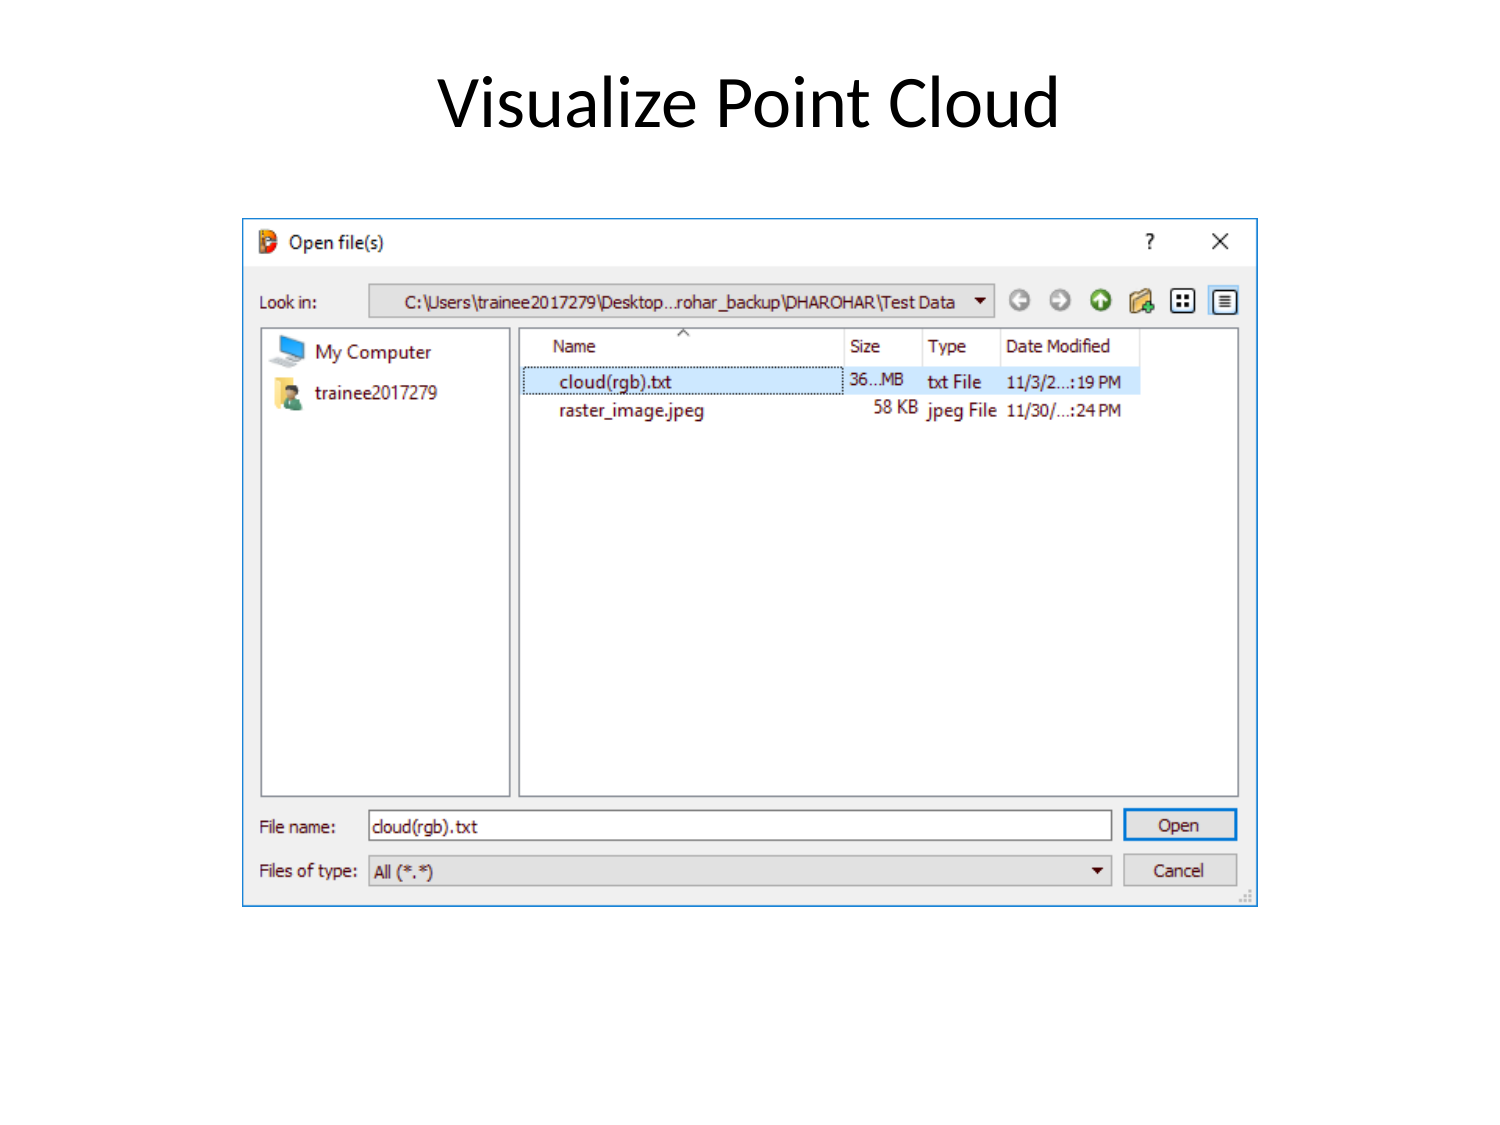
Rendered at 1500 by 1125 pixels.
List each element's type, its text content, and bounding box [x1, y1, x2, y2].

picture [241, 218, 1258, 907]
title Visualize Point Cloud [75, 45, 1425, 150]
